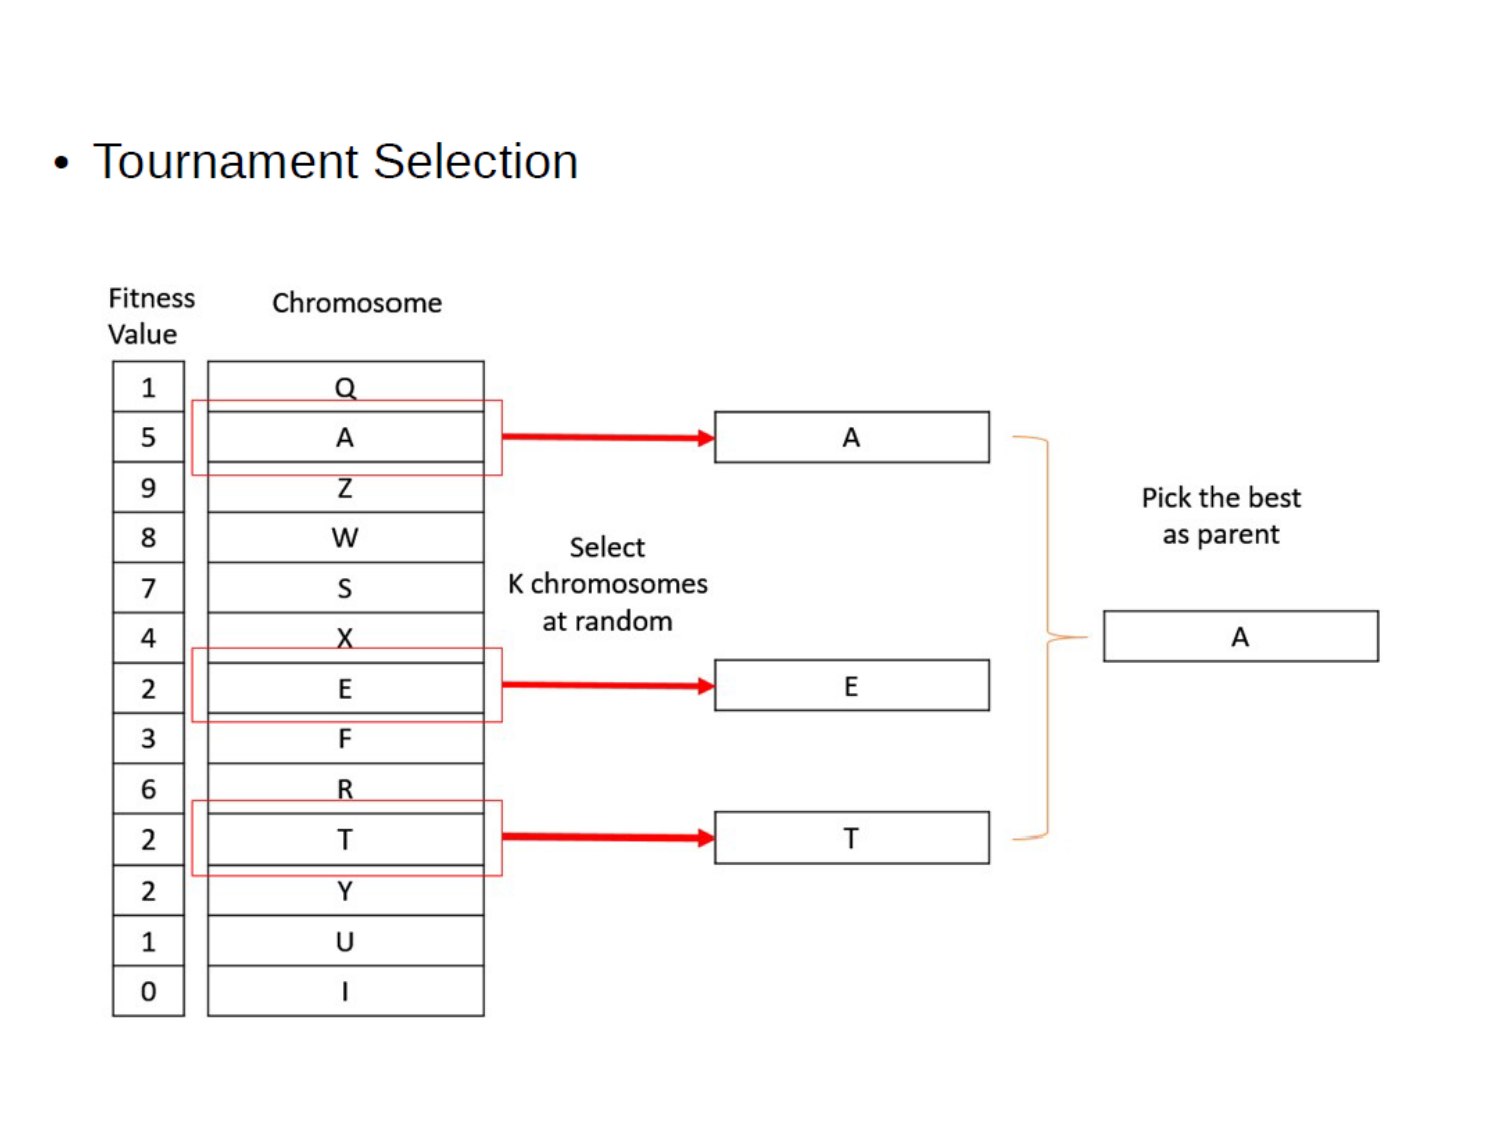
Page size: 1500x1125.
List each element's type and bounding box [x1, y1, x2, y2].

picture [5, 62, 1476, 1051]
